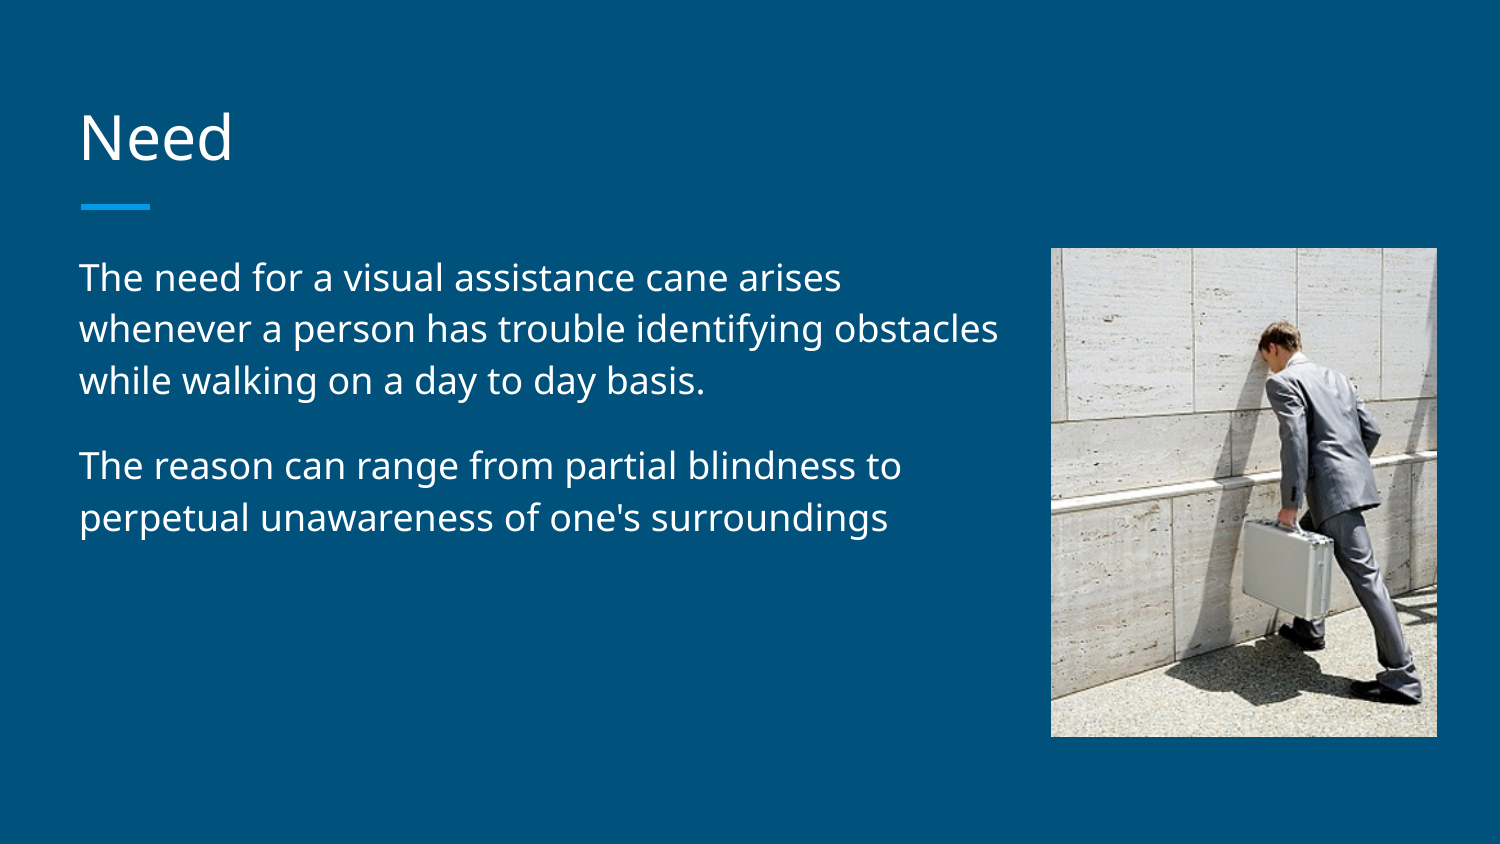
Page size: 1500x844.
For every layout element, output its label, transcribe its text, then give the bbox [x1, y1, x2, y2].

list The need for a visual assistance cane arises whenever a person has trouble identifying obstacles while walking on a day to day basis. The reason can range from partial blindness to perpetual unawareness of one's surroundings [63, 231, 1019, 737]
picture [1052, 249, 1436, 736]
title Need [63, 75, 1437, 188]
